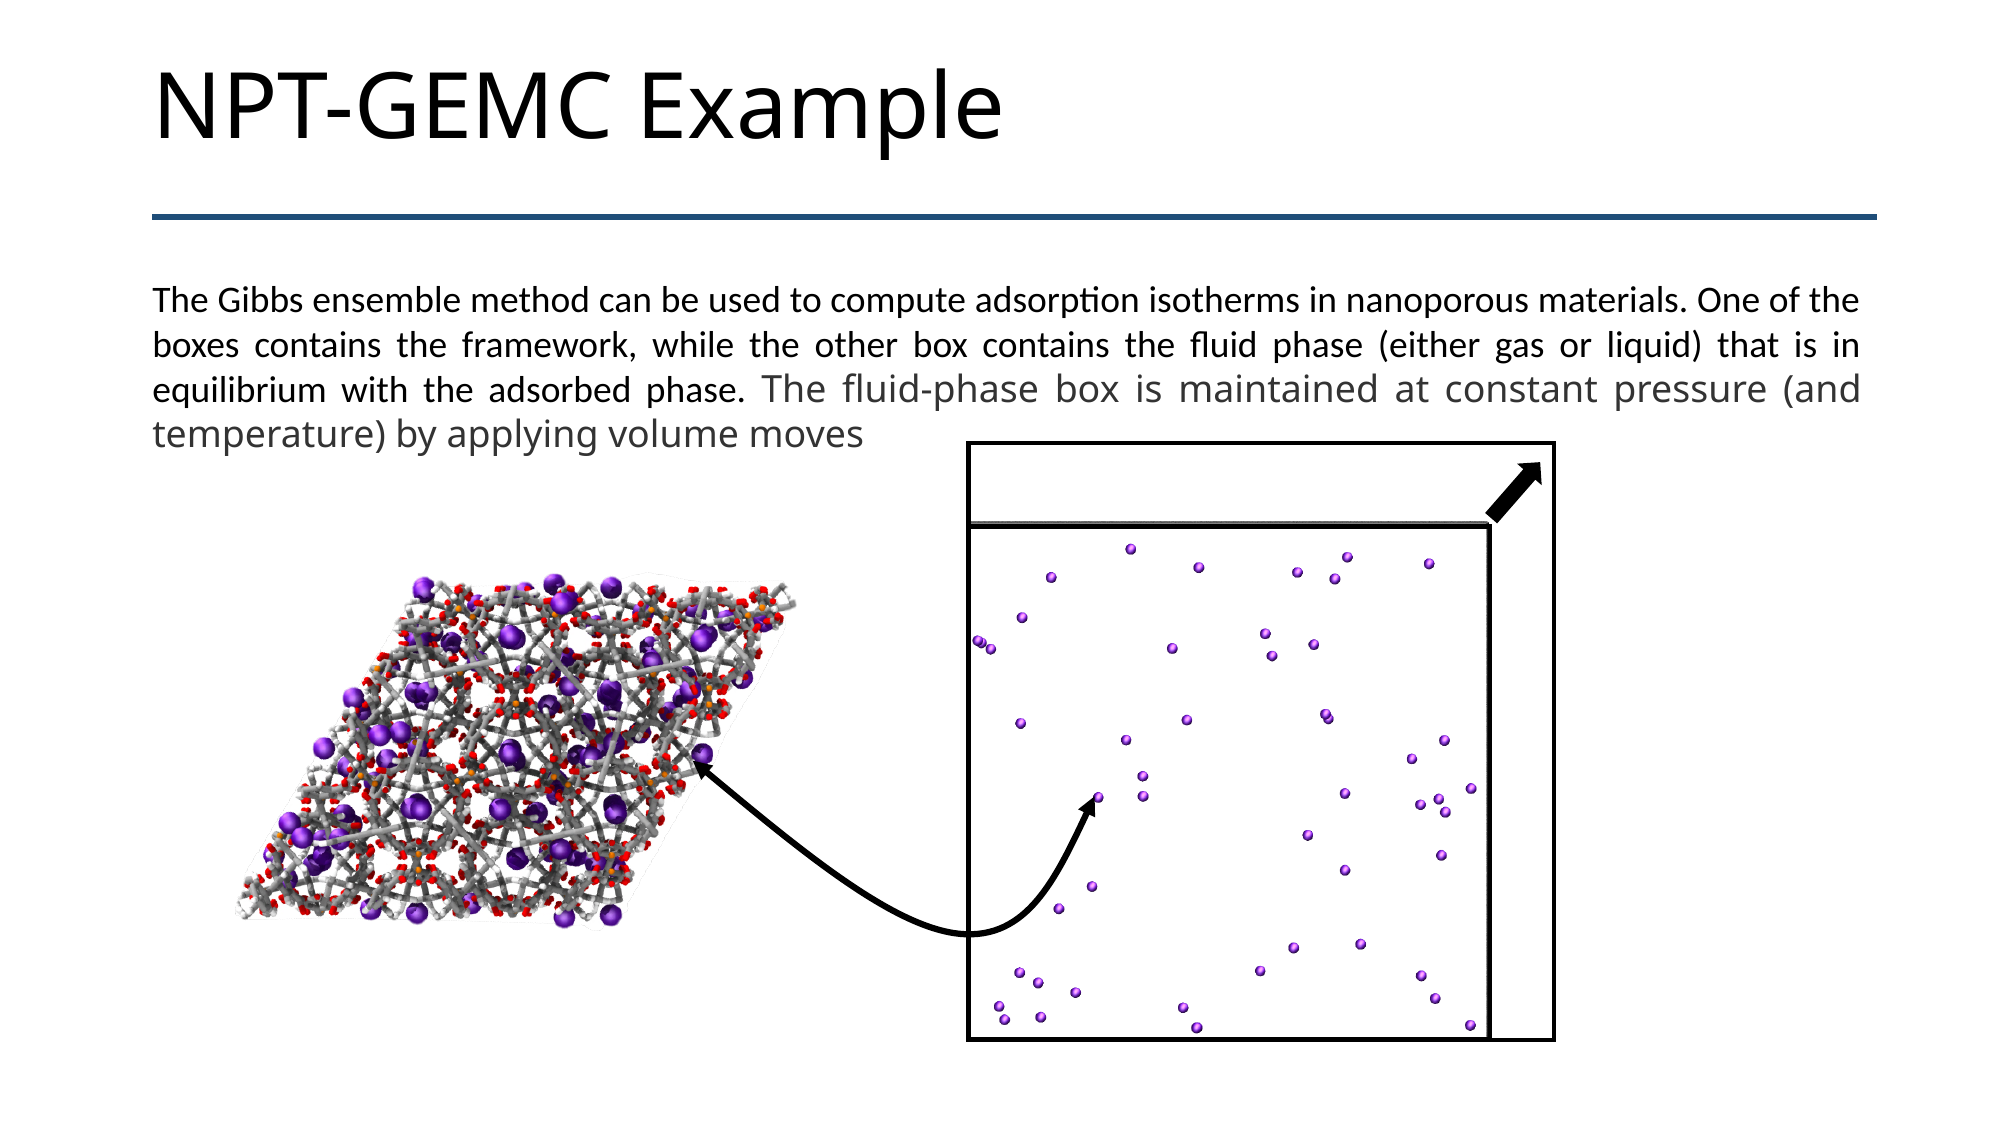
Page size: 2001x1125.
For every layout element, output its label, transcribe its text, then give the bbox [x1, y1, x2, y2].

text_box [968, 442, 1555, 1041]
text_box [807, 770, 965, 936]
title NPT-GEMC Example [137, 0, 1863, 218]
picture [209, 408, 818, 1097]
text_box [1485, 462, 1542, 524]
picture [965, 514, 1491, 1046]
text_box The Gibbs ensemble method can be used to compute adsorption isotherms in nanoporous materials. One of the boxes contains the framework, while the other box contains the fluid phase (either gas or liquid) that is in equilibrium with the adsorbed phase. The fluid-phase box is maintained at constant pressure (and temperature) by applying volume moves [137, 267, 1878, 463]
